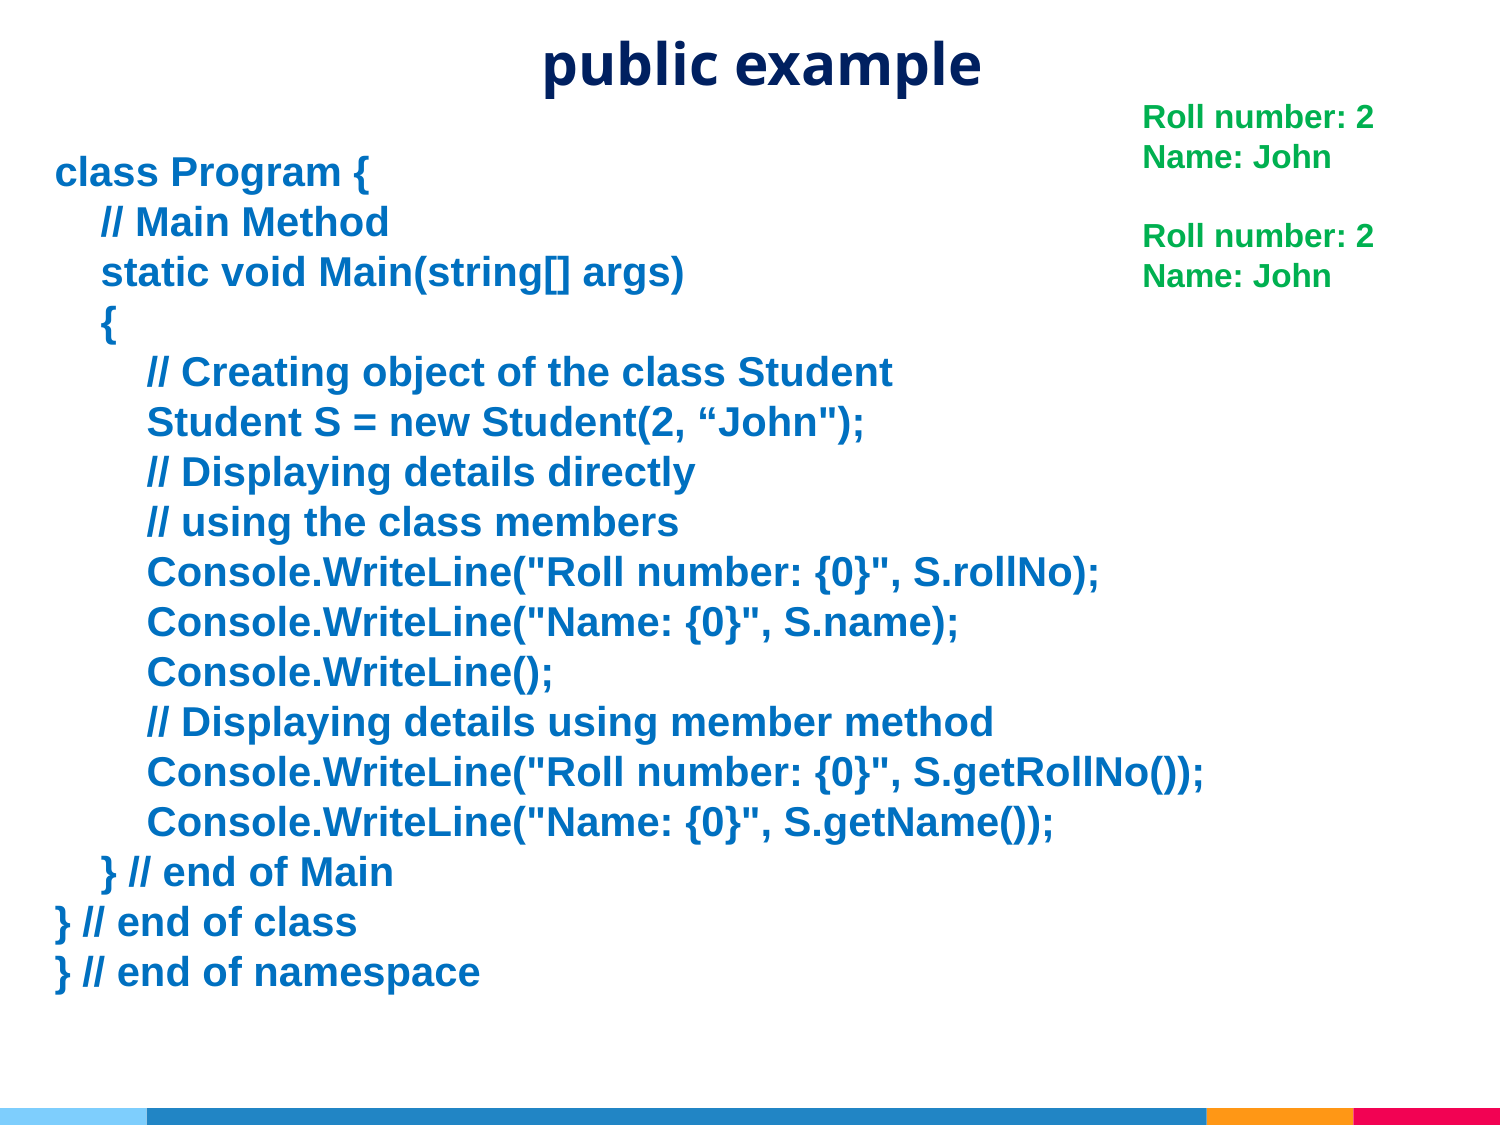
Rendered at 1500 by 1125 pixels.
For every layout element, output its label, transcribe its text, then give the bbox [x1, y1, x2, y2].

text_box class Program { // Main Method static void Main(string[] args) { // Creating object of the class Student Student S = new Student(2, “John"); // Displaying details directly // using the class members Console.WriteLine("Roll number: {0}", S.rollNo); Console.WriteLine("Name: {0}", S.name); Console.WriteLine(); // Displaying details using member method Console.WriteLine("Roll number: {0}", S.getRollNo()); Console.WriteLine("Name: {0}", S.getName()); } // end of Main } // end of class } // end of namespace [39, 137, 1478, 1003]
text_box Roll number: 2 Name: John Roll number: 2 Name: John [1127, 87, 1478, 302]
title public example [75, 10, 1450, 113]
